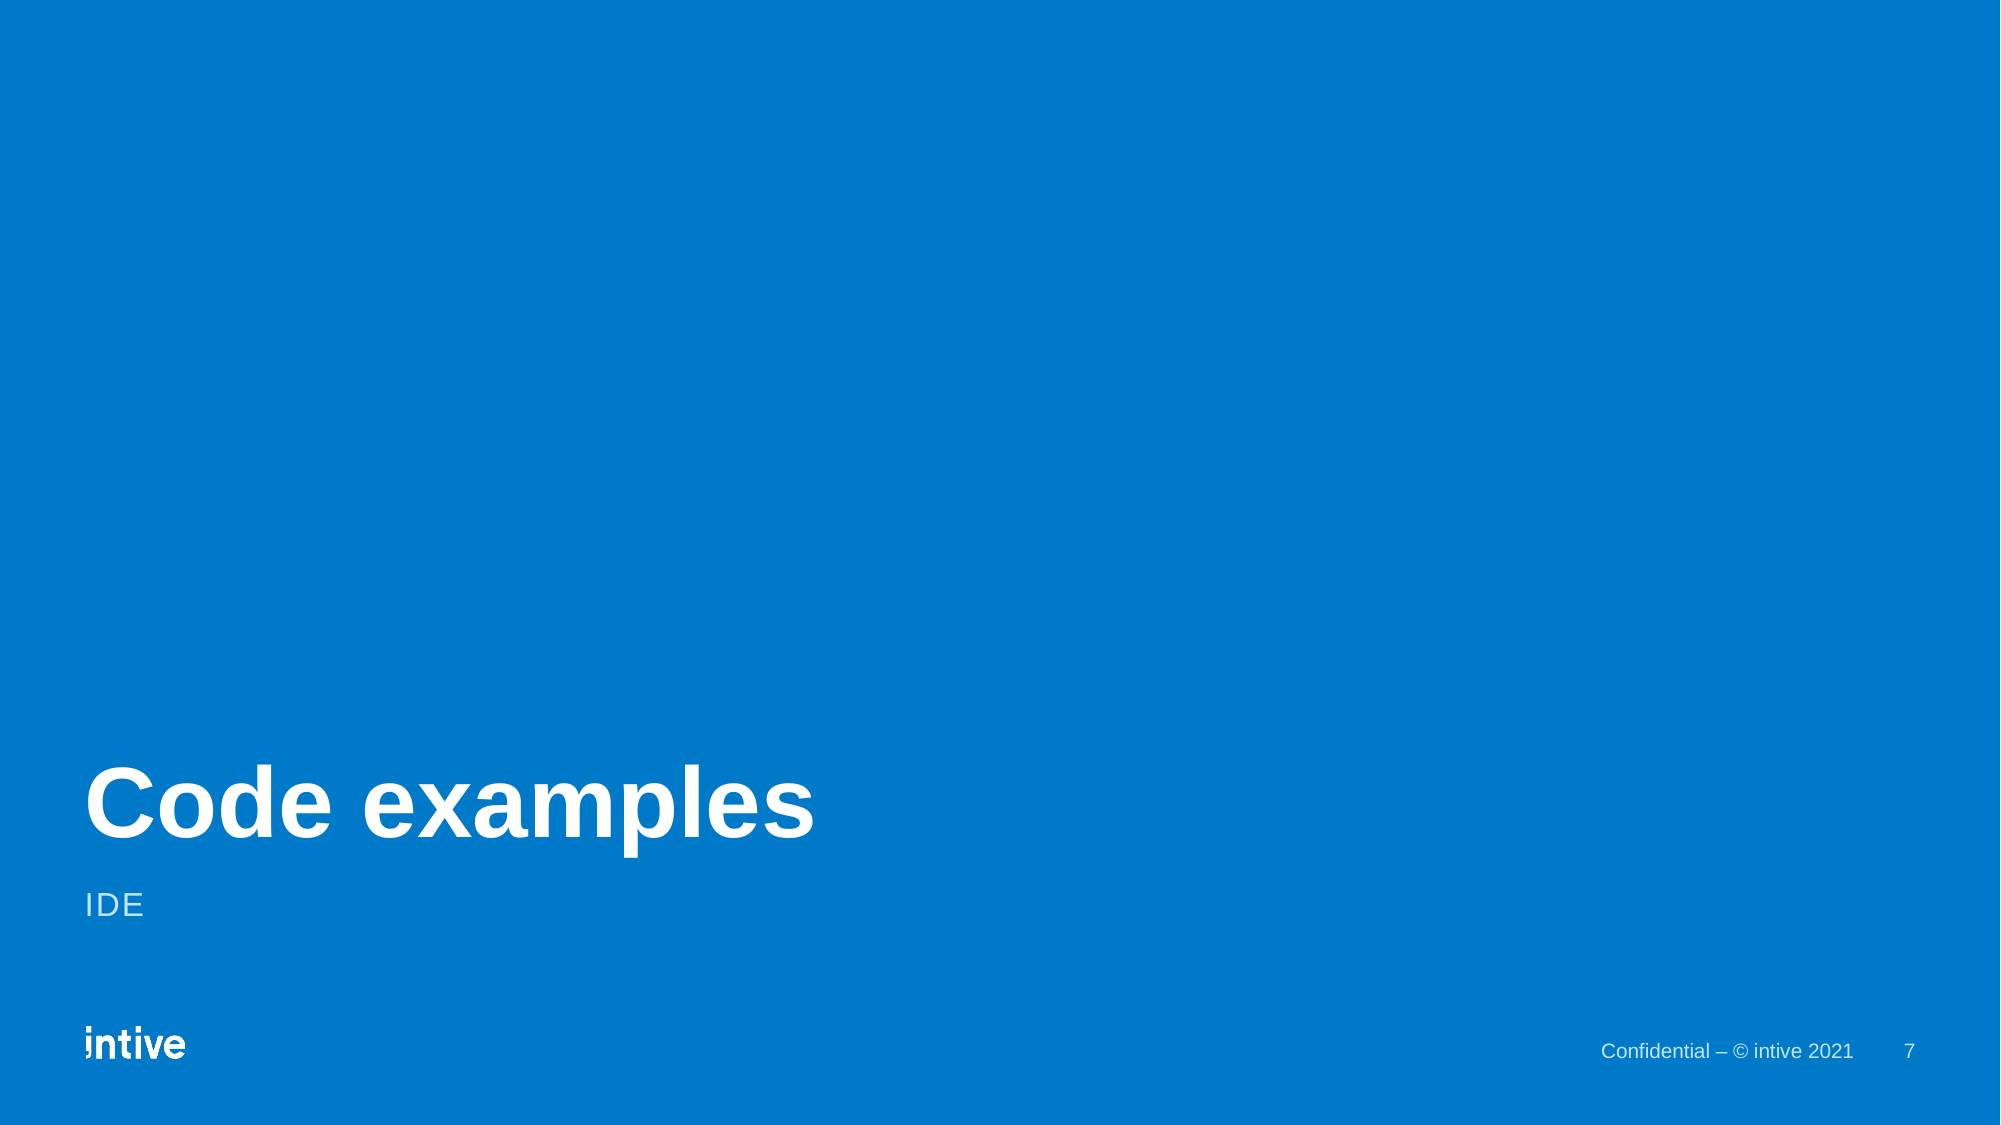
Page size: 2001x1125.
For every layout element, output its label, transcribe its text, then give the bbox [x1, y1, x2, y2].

footer Confidential – © intive 2021 [1353, 1040, 1854, 1063]
picture [85, 1026, 186, 1059]
list IDE [84, 857, 1296, 923]
slide_number 7 [1854, 1041, 1916, 1063]
title Code examples [84, 466, 1296, 857]
